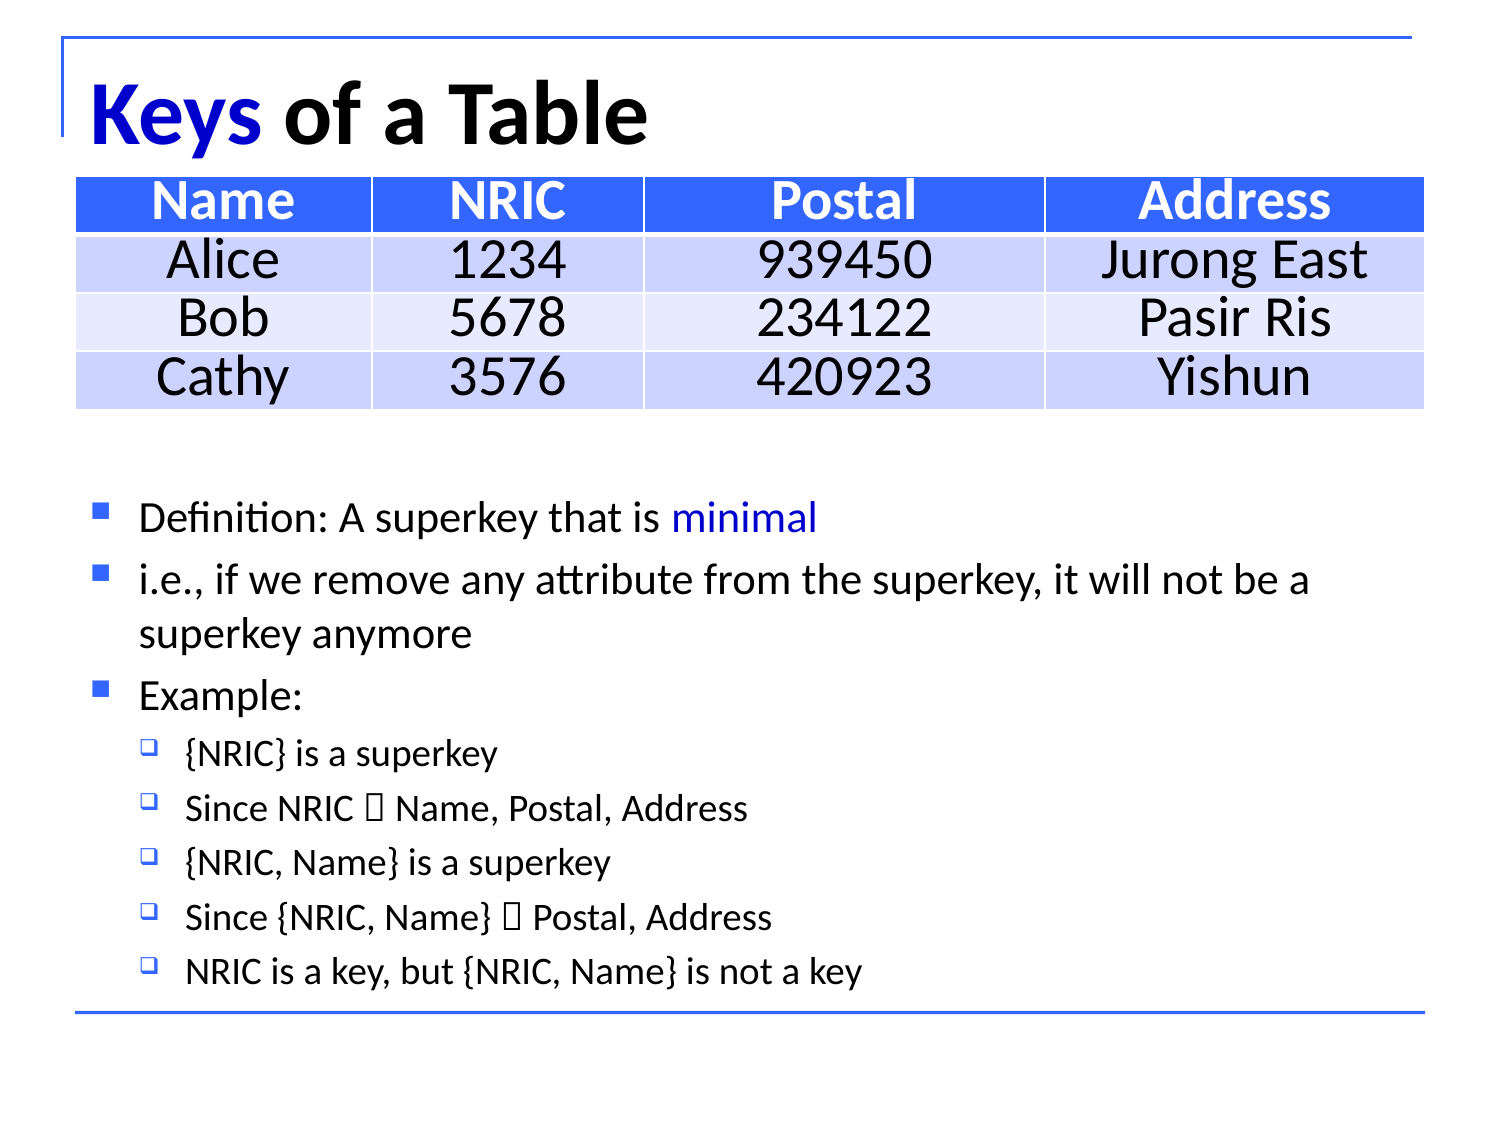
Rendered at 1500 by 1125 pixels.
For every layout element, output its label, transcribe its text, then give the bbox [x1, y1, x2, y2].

table_cell Yishun [1046, 352, 1424, 409]
table_cell 3576 [373, 352, 643, 409]
table_header Address [1046, 177, 1424, 232]
table_cell Jurong East [1046, 237, 1424, 292]
table_header Name [76, 177, 371, 232]
table_cell 420923 [645, 352, 1044, 409]
table_cell Bob [76, 294, 371, 350]
list Definition: A superkey that is minimal i.e., if we remove any attribute from the superkey, it will not be a superkey anymore Example: {NRIC} is a superkey Since NRIC  Name, Postal, Address {NRIC, Name} is a superkey Since {NRIC, Name}  Postal, Address NRIC is a key, but {NRIC, Name} is not a key [74, 479, 1426, 1006]
table_cell Pasir Ris [1046, 294, 1424, 350]
table_header NRIC [373, 177, 643, 232]
table_header Postal [645, 177, 1044, 232]
table_cell 939450 [645, 237, 1044, 292]
title Keys of a Table [74, 45, 1426, 175]
table_cell 234122 [645, 294, 1044, 350]
table_cell 1234 [373, 237, 643, 292]
table_cell 5678 [373, 294, 643, 350]
table_cell Alice [76, 237, 371, 292]
table_cell Cathy [76, 352, 371, 409]
